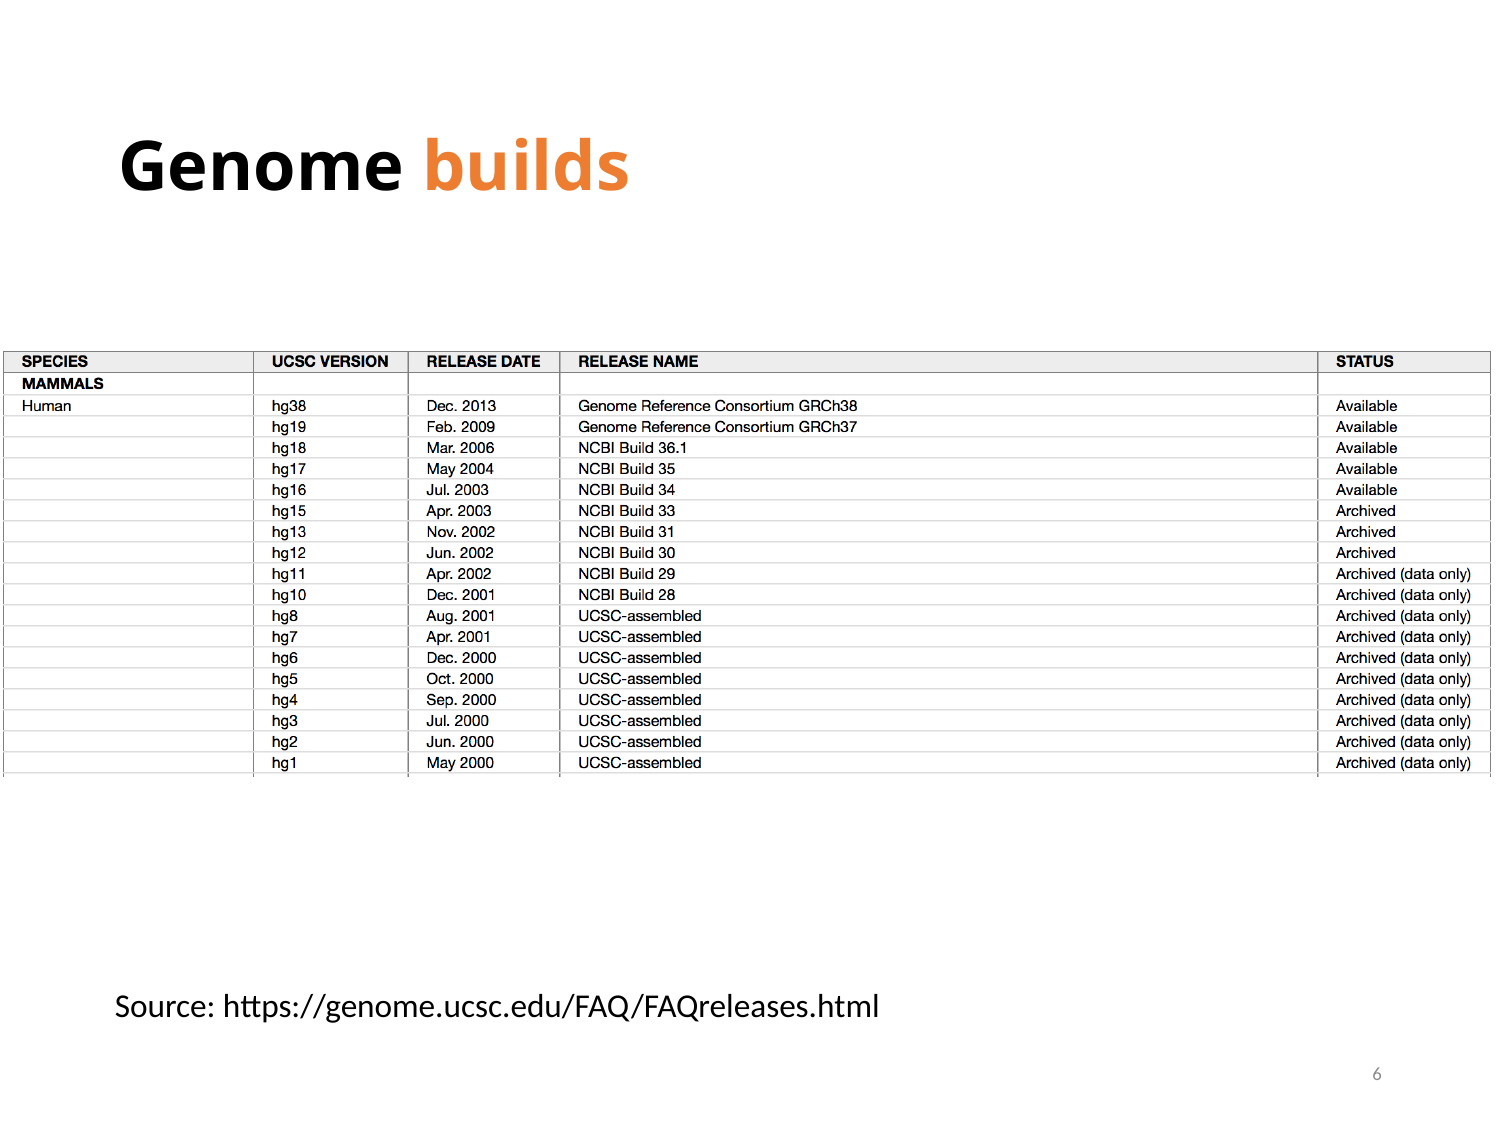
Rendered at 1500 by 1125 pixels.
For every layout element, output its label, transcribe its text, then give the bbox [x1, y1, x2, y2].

slide_number 6 [1059, 1042, 1397, 1103]
picture [0, 348, 1500, 777]
title Genome builds [103, 59, 1397, 278]
text_box Source: https://genome.ucsc.edu/FAQ/FAQreleases.html [0, 976, 896, 1032]
